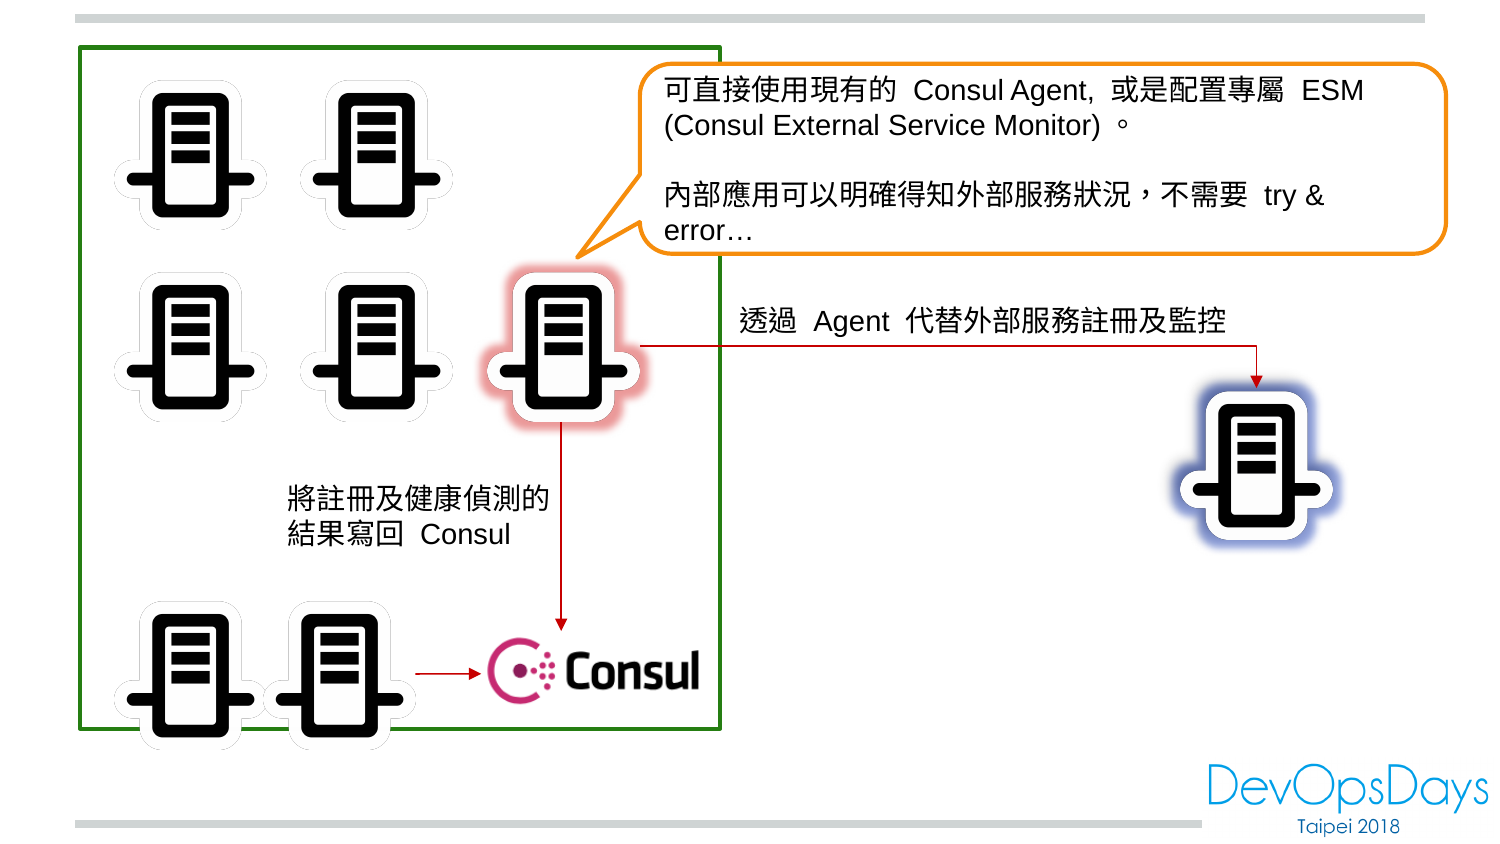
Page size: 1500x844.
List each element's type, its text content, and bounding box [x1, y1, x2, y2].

text_box 透過 Agent 代替外部服務註冊及監控 [724, 294, 1242, 344]
text_box 可直接使用現有的 Consul Agent, 或是配置專屬 ESM (Consul External Service Monitor)。 內部應用可以明確得知外部服務狀況，不需要 try & error… [575, 61, 1449, 260]
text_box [639, 345, 1257, 389]
picture [114, 77, 267, 230]
picture [114, 269, 267, 423]
picture [114, 597, 416, 751]
text_box 將註冊及健康偵測的 結果寫回 Consul [272, 473, 556, 558]
text_box [78, 45, 722, 731]
picture [300, 77, 453, 230]
picture [300, 269, 453, 423]
picture [1180, 387, 1333, 541]
picture [487, 269, 641, 423]
picture [1202, 757, 1494, 844]
picture [480, 630, 709, 717]
